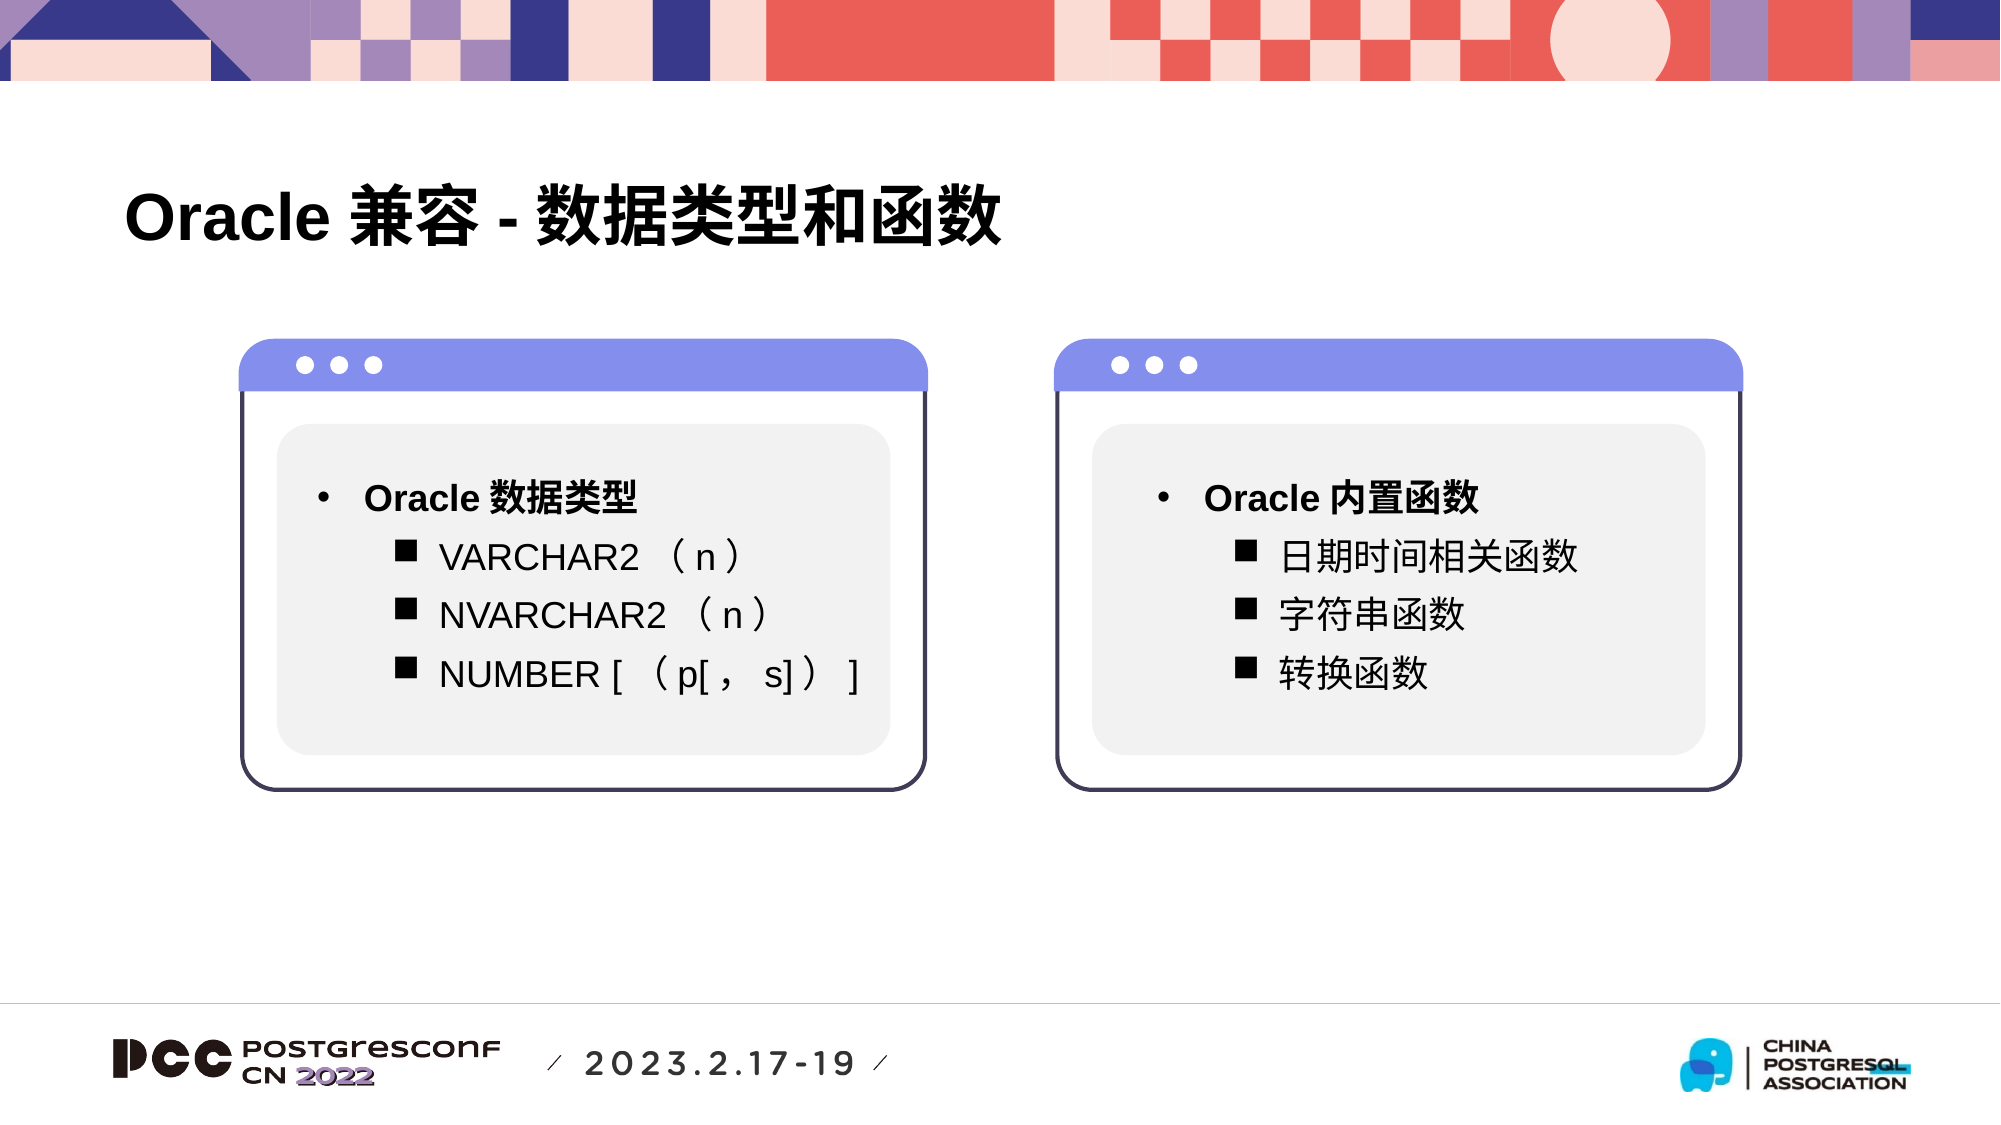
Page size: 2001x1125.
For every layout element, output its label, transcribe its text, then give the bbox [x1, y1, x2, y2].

picture [1711, 1050, 1717, 1057]
picture [113, 1039, 898, 1092]
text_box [1053, 338, 1744, 792]
text_box Oracle兼容-数据类型和函数 [109, 150, 1890, 261]
picture [1691, 1088, 1703, 1092]
picture [1680, 1079, 1685, 1092]
picture [1680, 1038, 1911, 1092]
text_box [238, 338, 929, 792]
picture [0, 0, 2000, 81]
